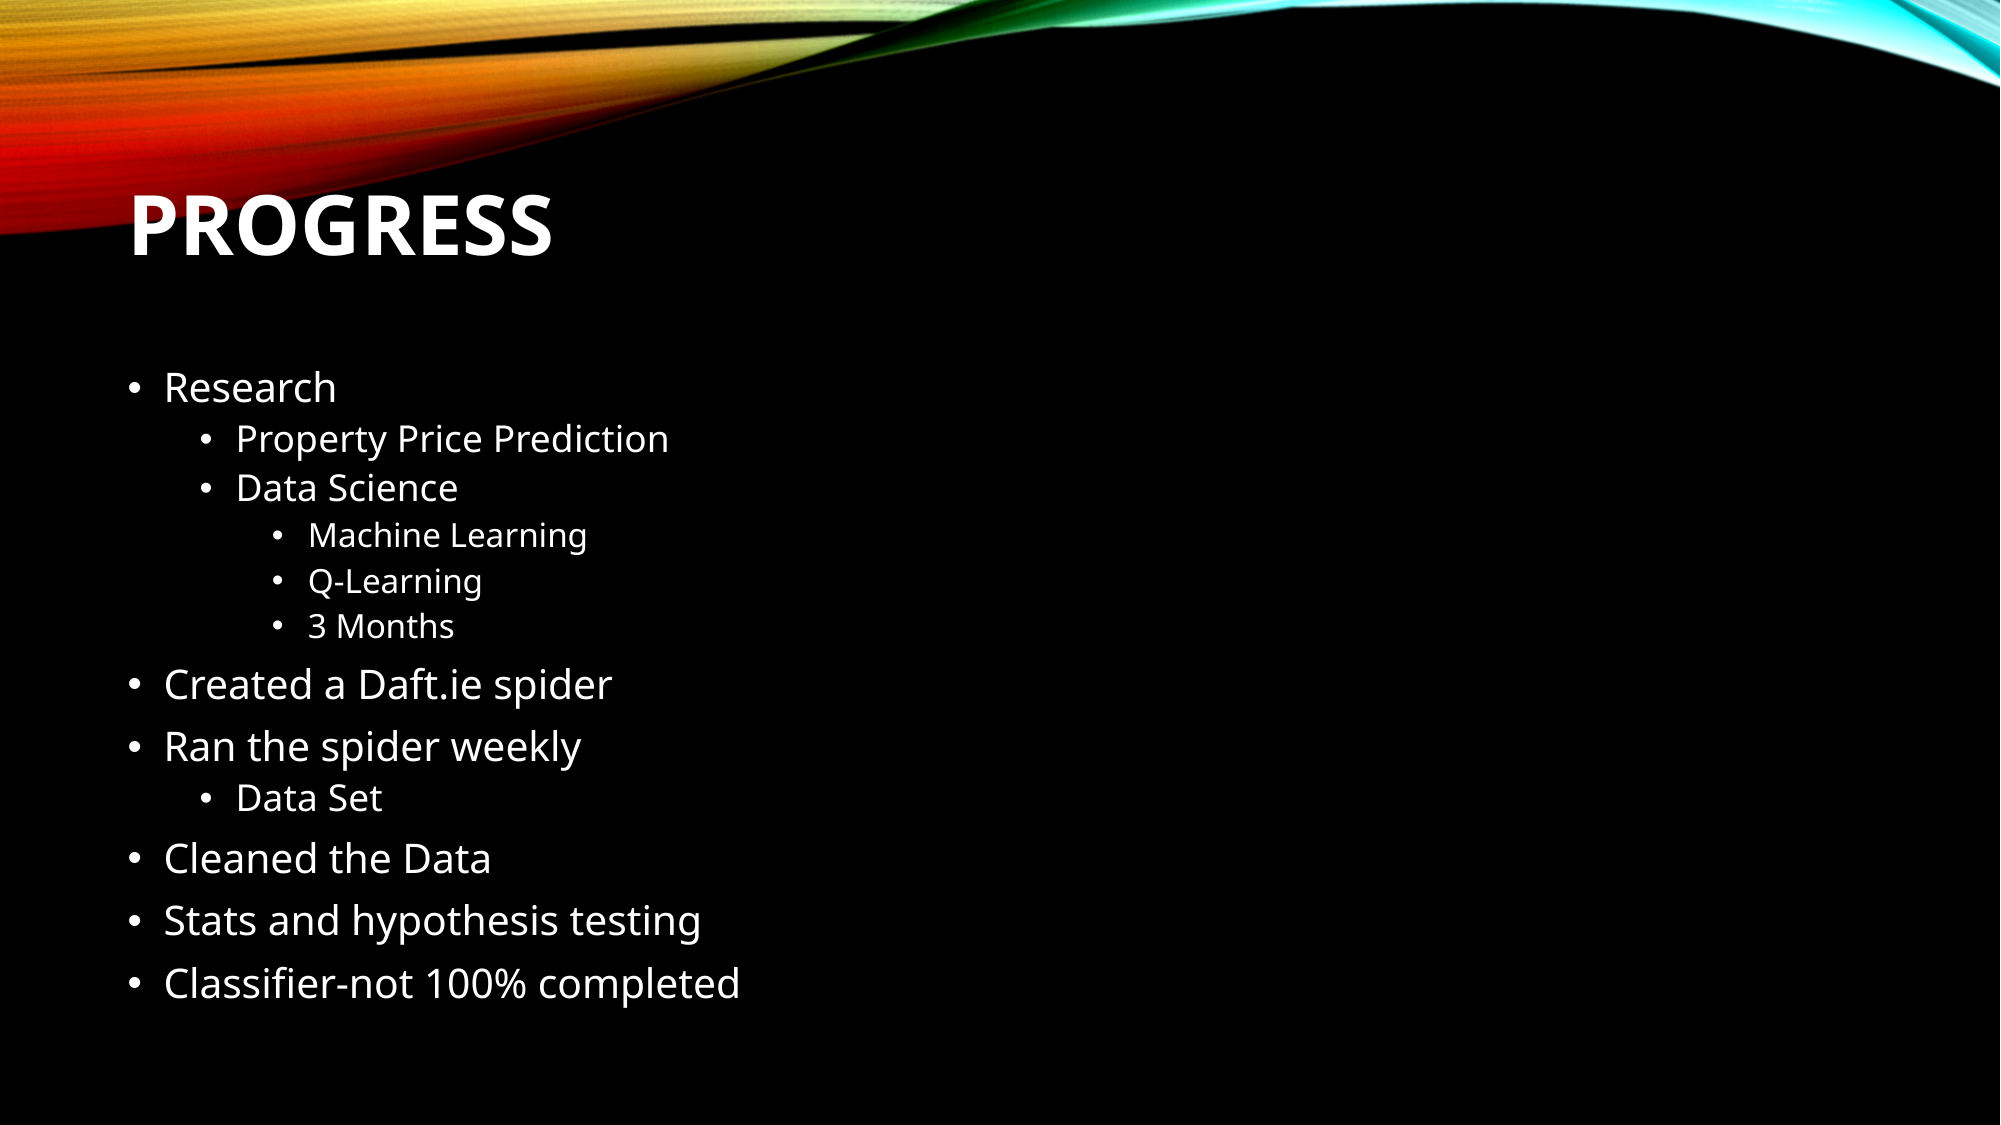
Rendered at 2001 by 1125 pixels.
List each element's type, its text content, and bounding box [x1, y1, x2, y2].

picture [0, 0, 2000, 237]
list Research Property Price Prediction Data Science Machine Learning Q-Learning 3 Months Created a Daft.ie spider Ran the spider weekly Data Set Cleaned the Data Stats and hypothesis testing Classifier-not 100% completed [112, 360, 1888, 1021]
title Progress [112, 122, 1525, 335]
